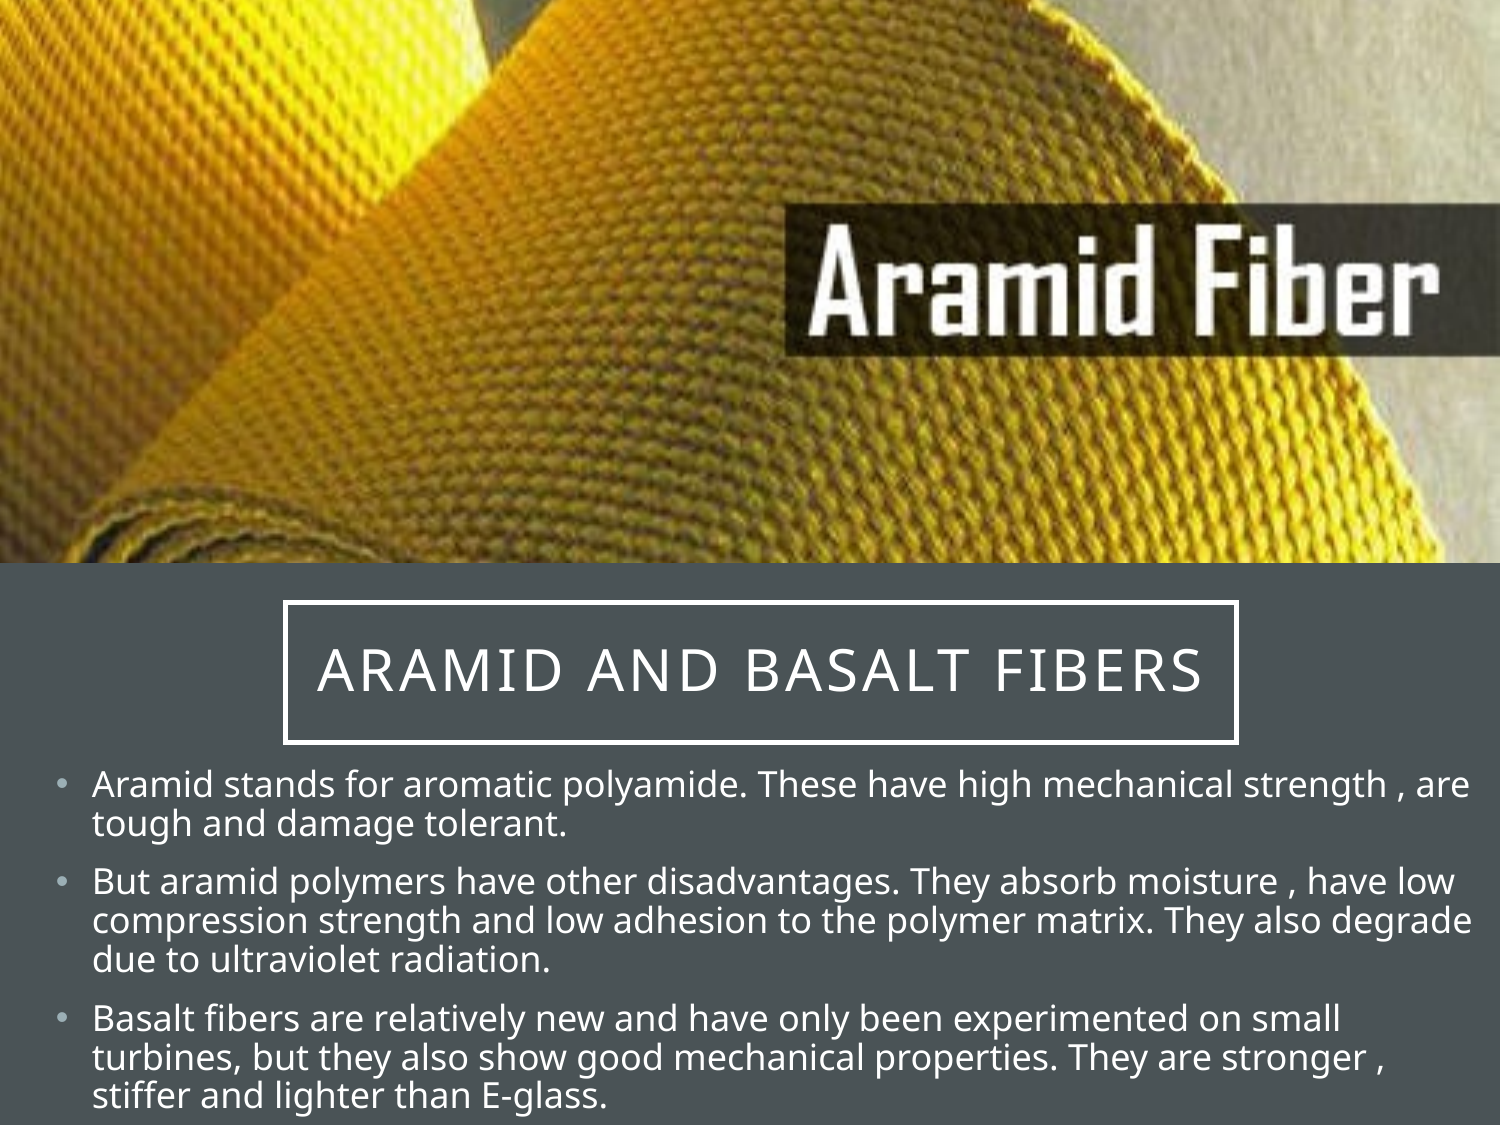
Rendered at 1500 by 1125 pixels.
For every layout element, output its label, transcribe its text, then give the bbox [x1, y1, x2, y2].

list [0, 0, 1500, 563]
text_box [0, 563, 1500, 1125]
title Aramid and basalt fibers [283, 600, 1239, 745]
list Aramid stands for aromatic polyamide. These have high mechanical strength , are tough and damage tolerant. But aramid polymers have other disadvantages. They absorb moisture , have low compression strength and low adhesion to the polymer matrix. They also degrade due to ultraviolet radiation. Basalt fibers are relatively new and have only been experimented on small turbines, but they also show good mechanical properties. They are stronger , stiffer and lighter than E-glass. [21, 758, 1500, 1125]
